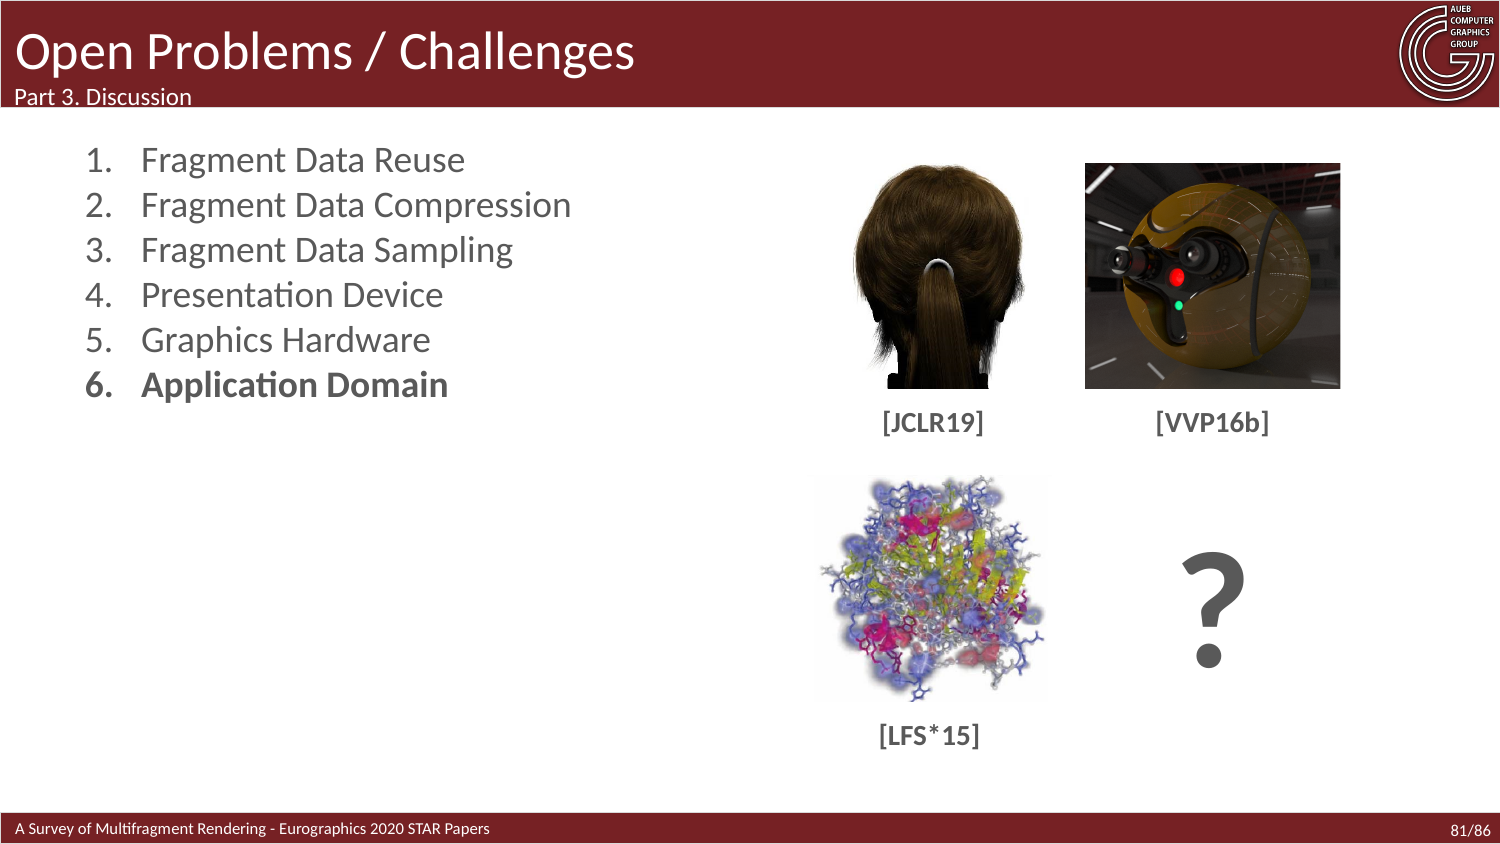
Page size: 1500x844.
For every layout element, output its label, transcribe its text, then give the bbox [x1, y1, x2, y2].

picture [1394, 0, 1500, 108]
title Open Problems / Challenges [0, 0, 1226, 108]
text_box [807, 162, 1341, 749]
list Fragment Data Reuse Fragment Data Compression Fragment Data Sampling Presentation Device Graphics Hardware Application Domain [51, 120, 1449, 793]
slide_number 81/86 [1370, 804, 1500, 844]
title Part 3. Discussion [0, 65, 378, 129]
